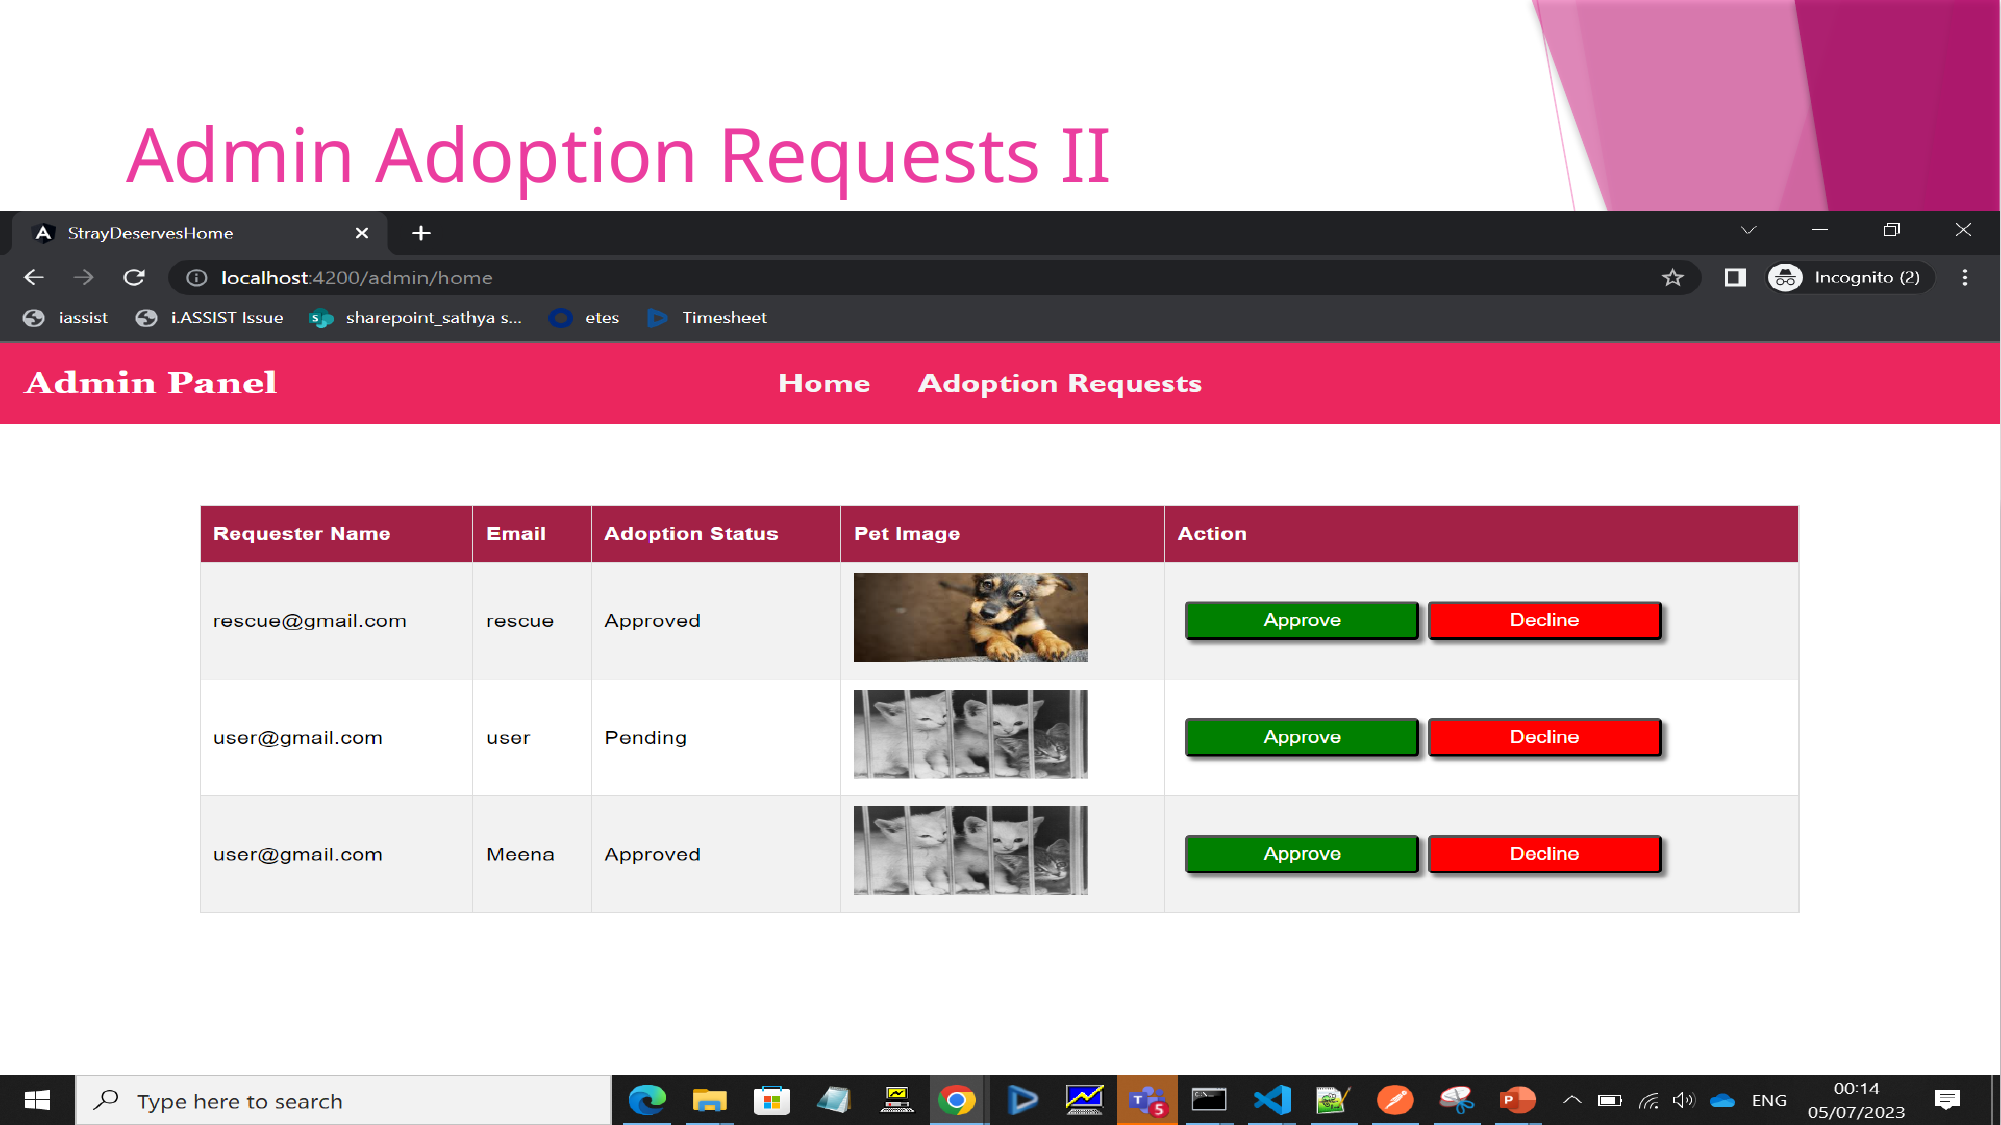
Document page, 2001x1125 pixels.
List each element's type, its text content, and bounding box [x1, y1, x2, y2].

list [0, 211, 2000, 1125]
title Admin Adoption Requests II [111, 99, 1522, 209]
